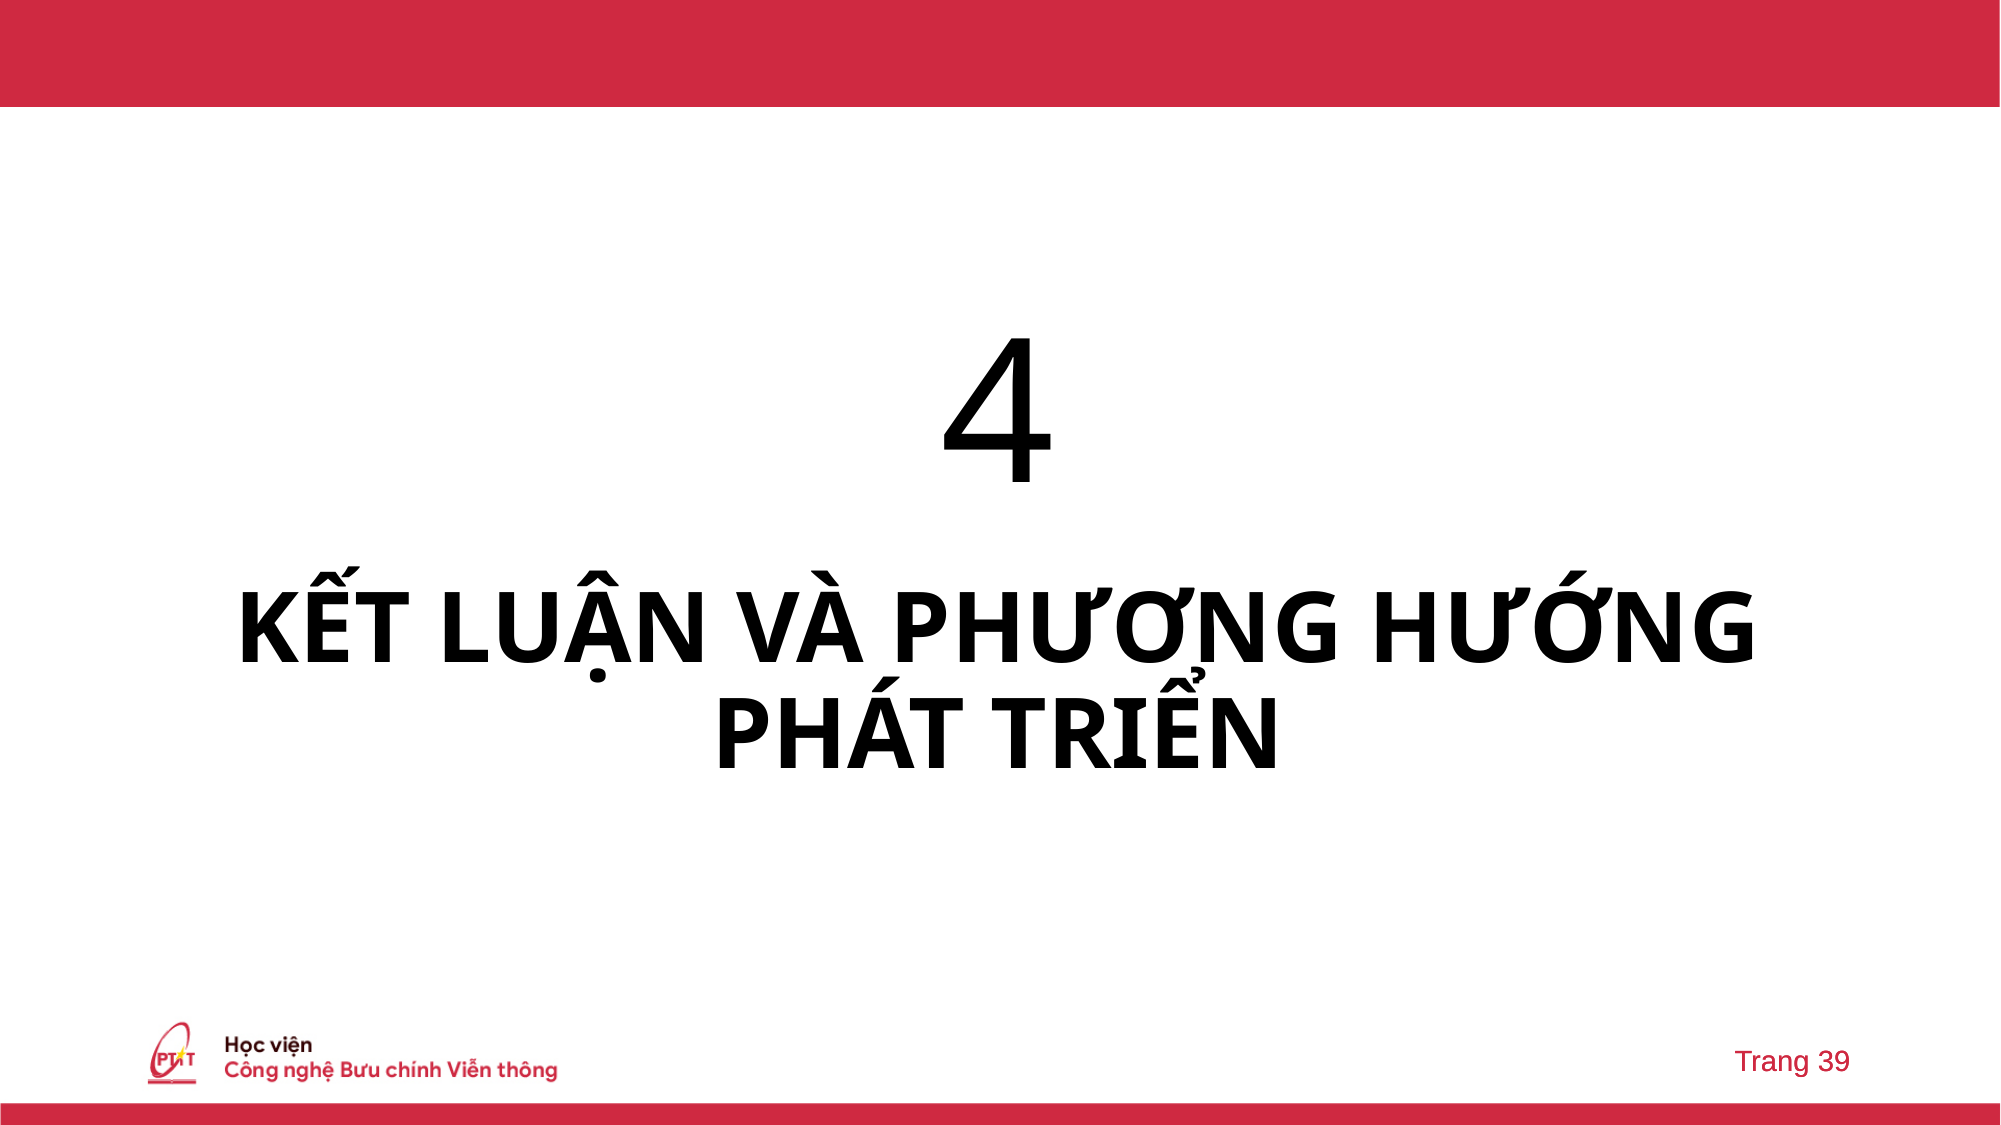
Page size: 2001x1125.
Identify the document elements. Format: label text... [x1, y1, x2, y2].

picture [0, 0, 2001, 1125]
text_box 4 [754, 330, 1242, 506]
title KẾT LUẬN VÀ PHƯƠNG HƯỚNG PHÁT TRIỂN [187, 617, 1809, 750]
